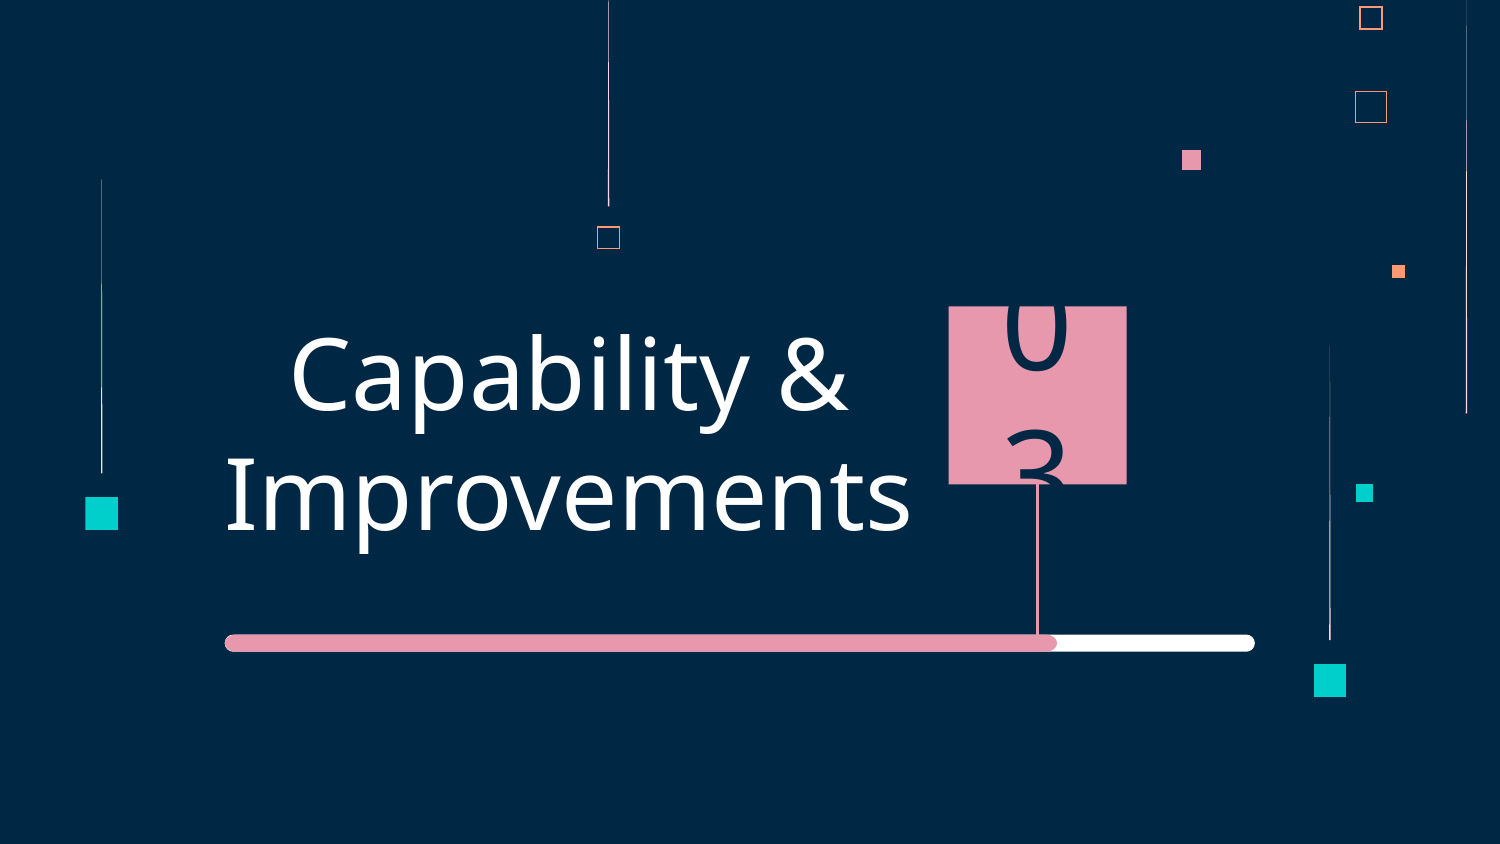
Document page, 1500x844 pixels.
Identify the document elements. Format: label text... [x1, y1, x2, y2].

text_box [224, 634, 1058, 652]
title 03 [957, 348, 1119, 443]
text_box [948, 306, 1127, 485]
title Capability & Improvements [194, 427, 945, 566]
text_box [1049, 634, 1255, 652]
